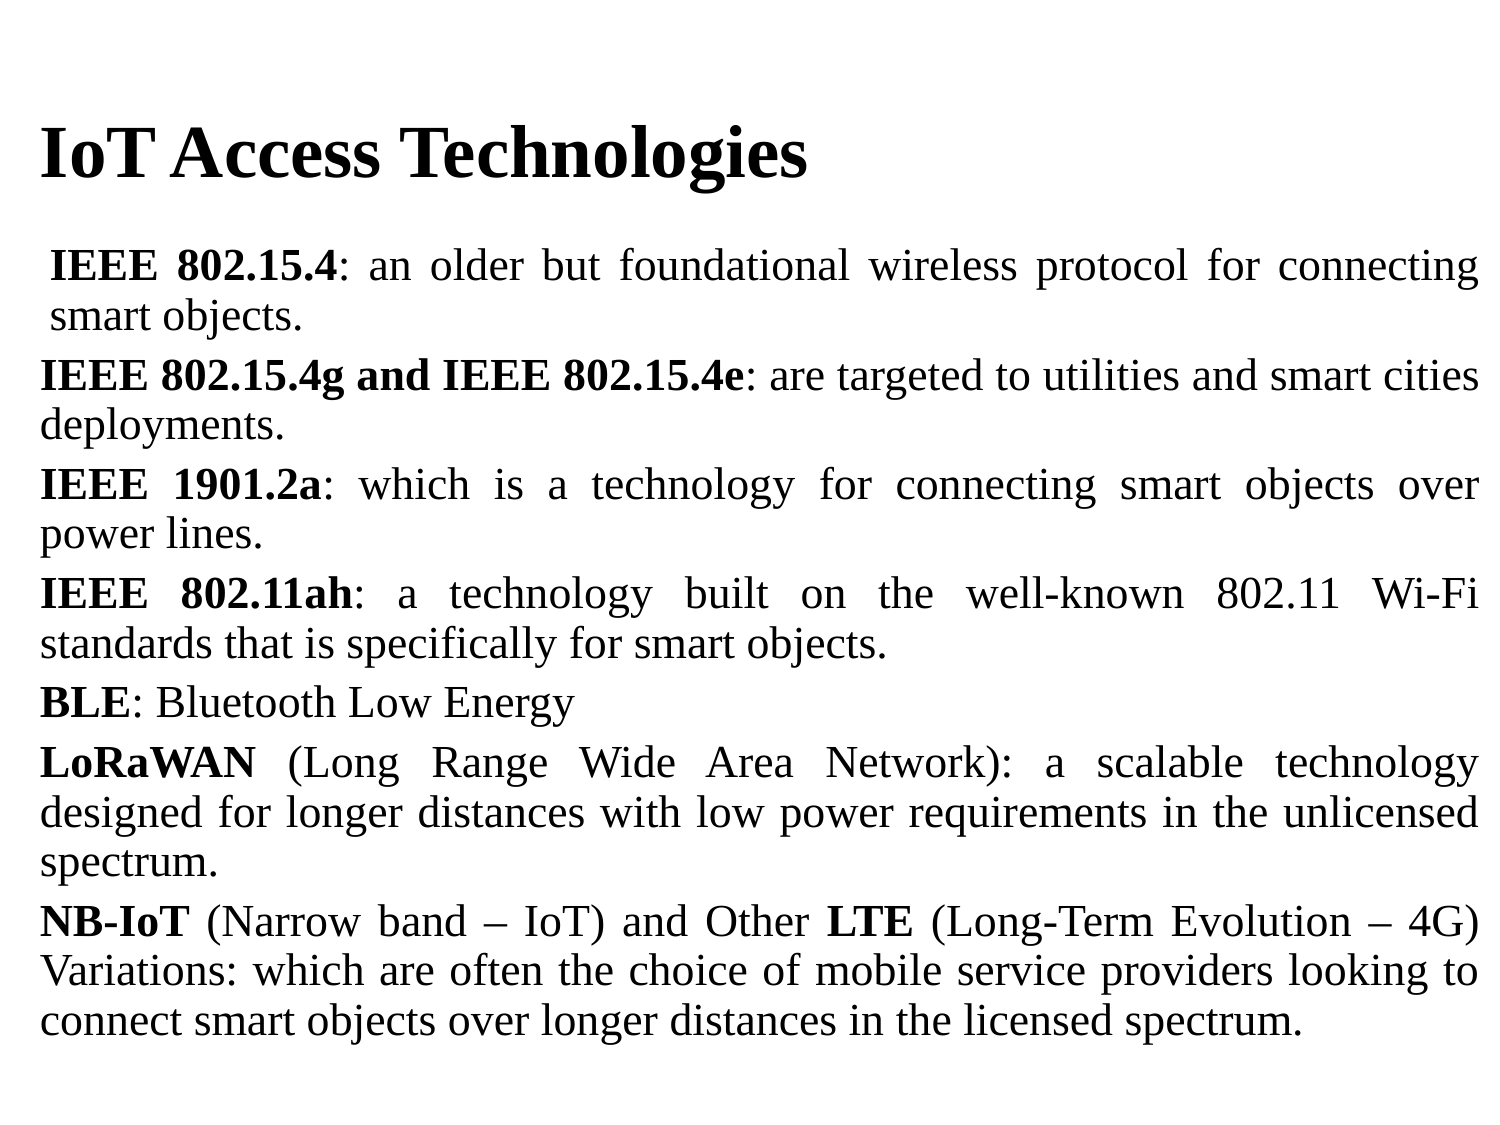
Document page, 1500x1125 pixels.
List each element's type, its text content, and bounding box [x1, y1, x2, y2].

list IEEE 802.15.4: an older but foundational wireless protocol for connecting smart objects. IEEE 802.15.4g and IEEE 802.15.4e: are targeted to utilities and smart cities deployments. IEEE 1901.2a: which is a technology for connecting smart objects over power lines. IEEE 802.11ah: a technology built on the well-known 802.11 Wi-Fi standards that is specifically for smart objects. BLE: Bluetooth Low Energy LoRaWAN (Long Range Wide Area Network): a scalable technology designed for longer distances with low power requirements in the unlicensed spectrum. NB-IoT (Narrow band – IoT) and Other LTE (Long-Term Evolution – 4G) Variations: which are often the choice of mobile service providers looking to connect smart objects over longer distances in the licensed spectrum. [24, 233, 1496, 977]
title IoT Access Technologies [24, 45, 1319, 233]
